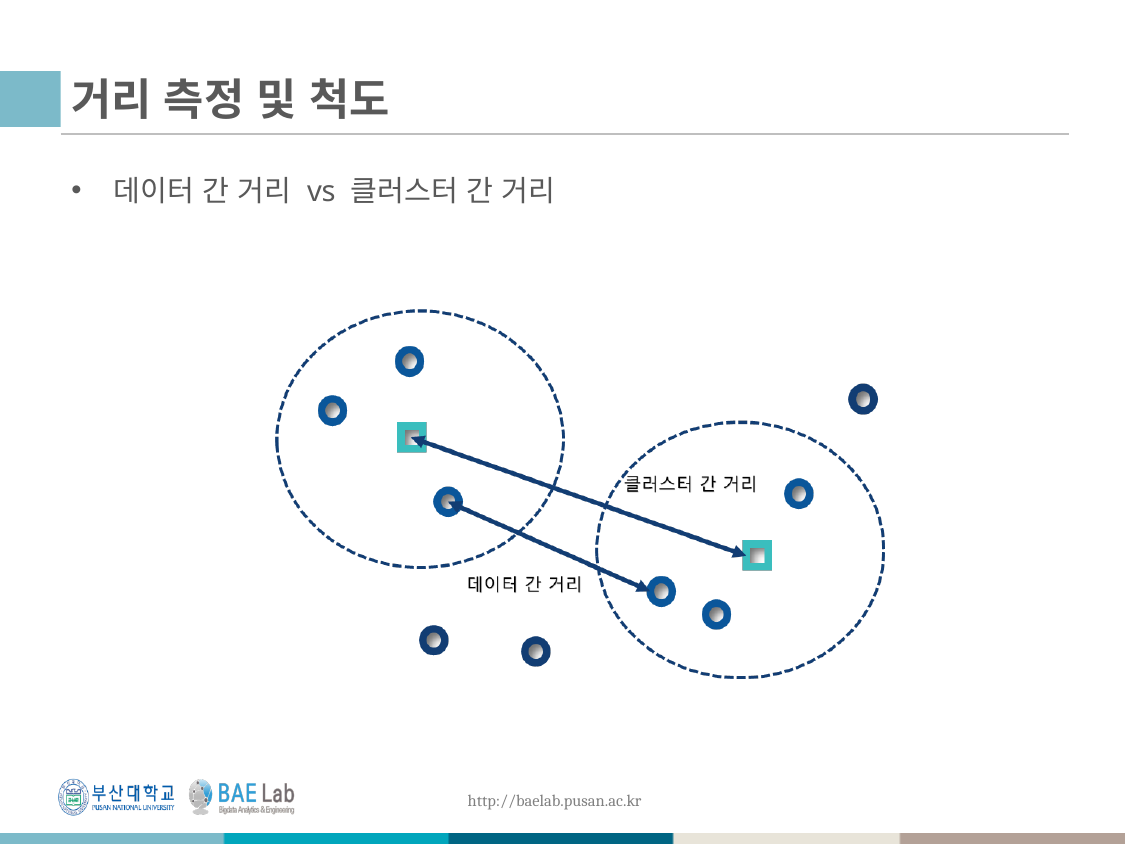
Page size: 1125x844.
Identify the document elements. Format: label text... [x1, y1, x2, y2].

picture [274, 309, 885, 680]
picture [186, 776, 300, 816]
title 거리 측정 및 척도 [56, 71, 1069, 125]
list 데이터 간 거리 vs 클러스터 간 거리 [56, 146, 1069, 754]
picture [0, 833, 448, 844]
picture [55, 775, 175, 819]
picture [673, 833, 1125, 844]
